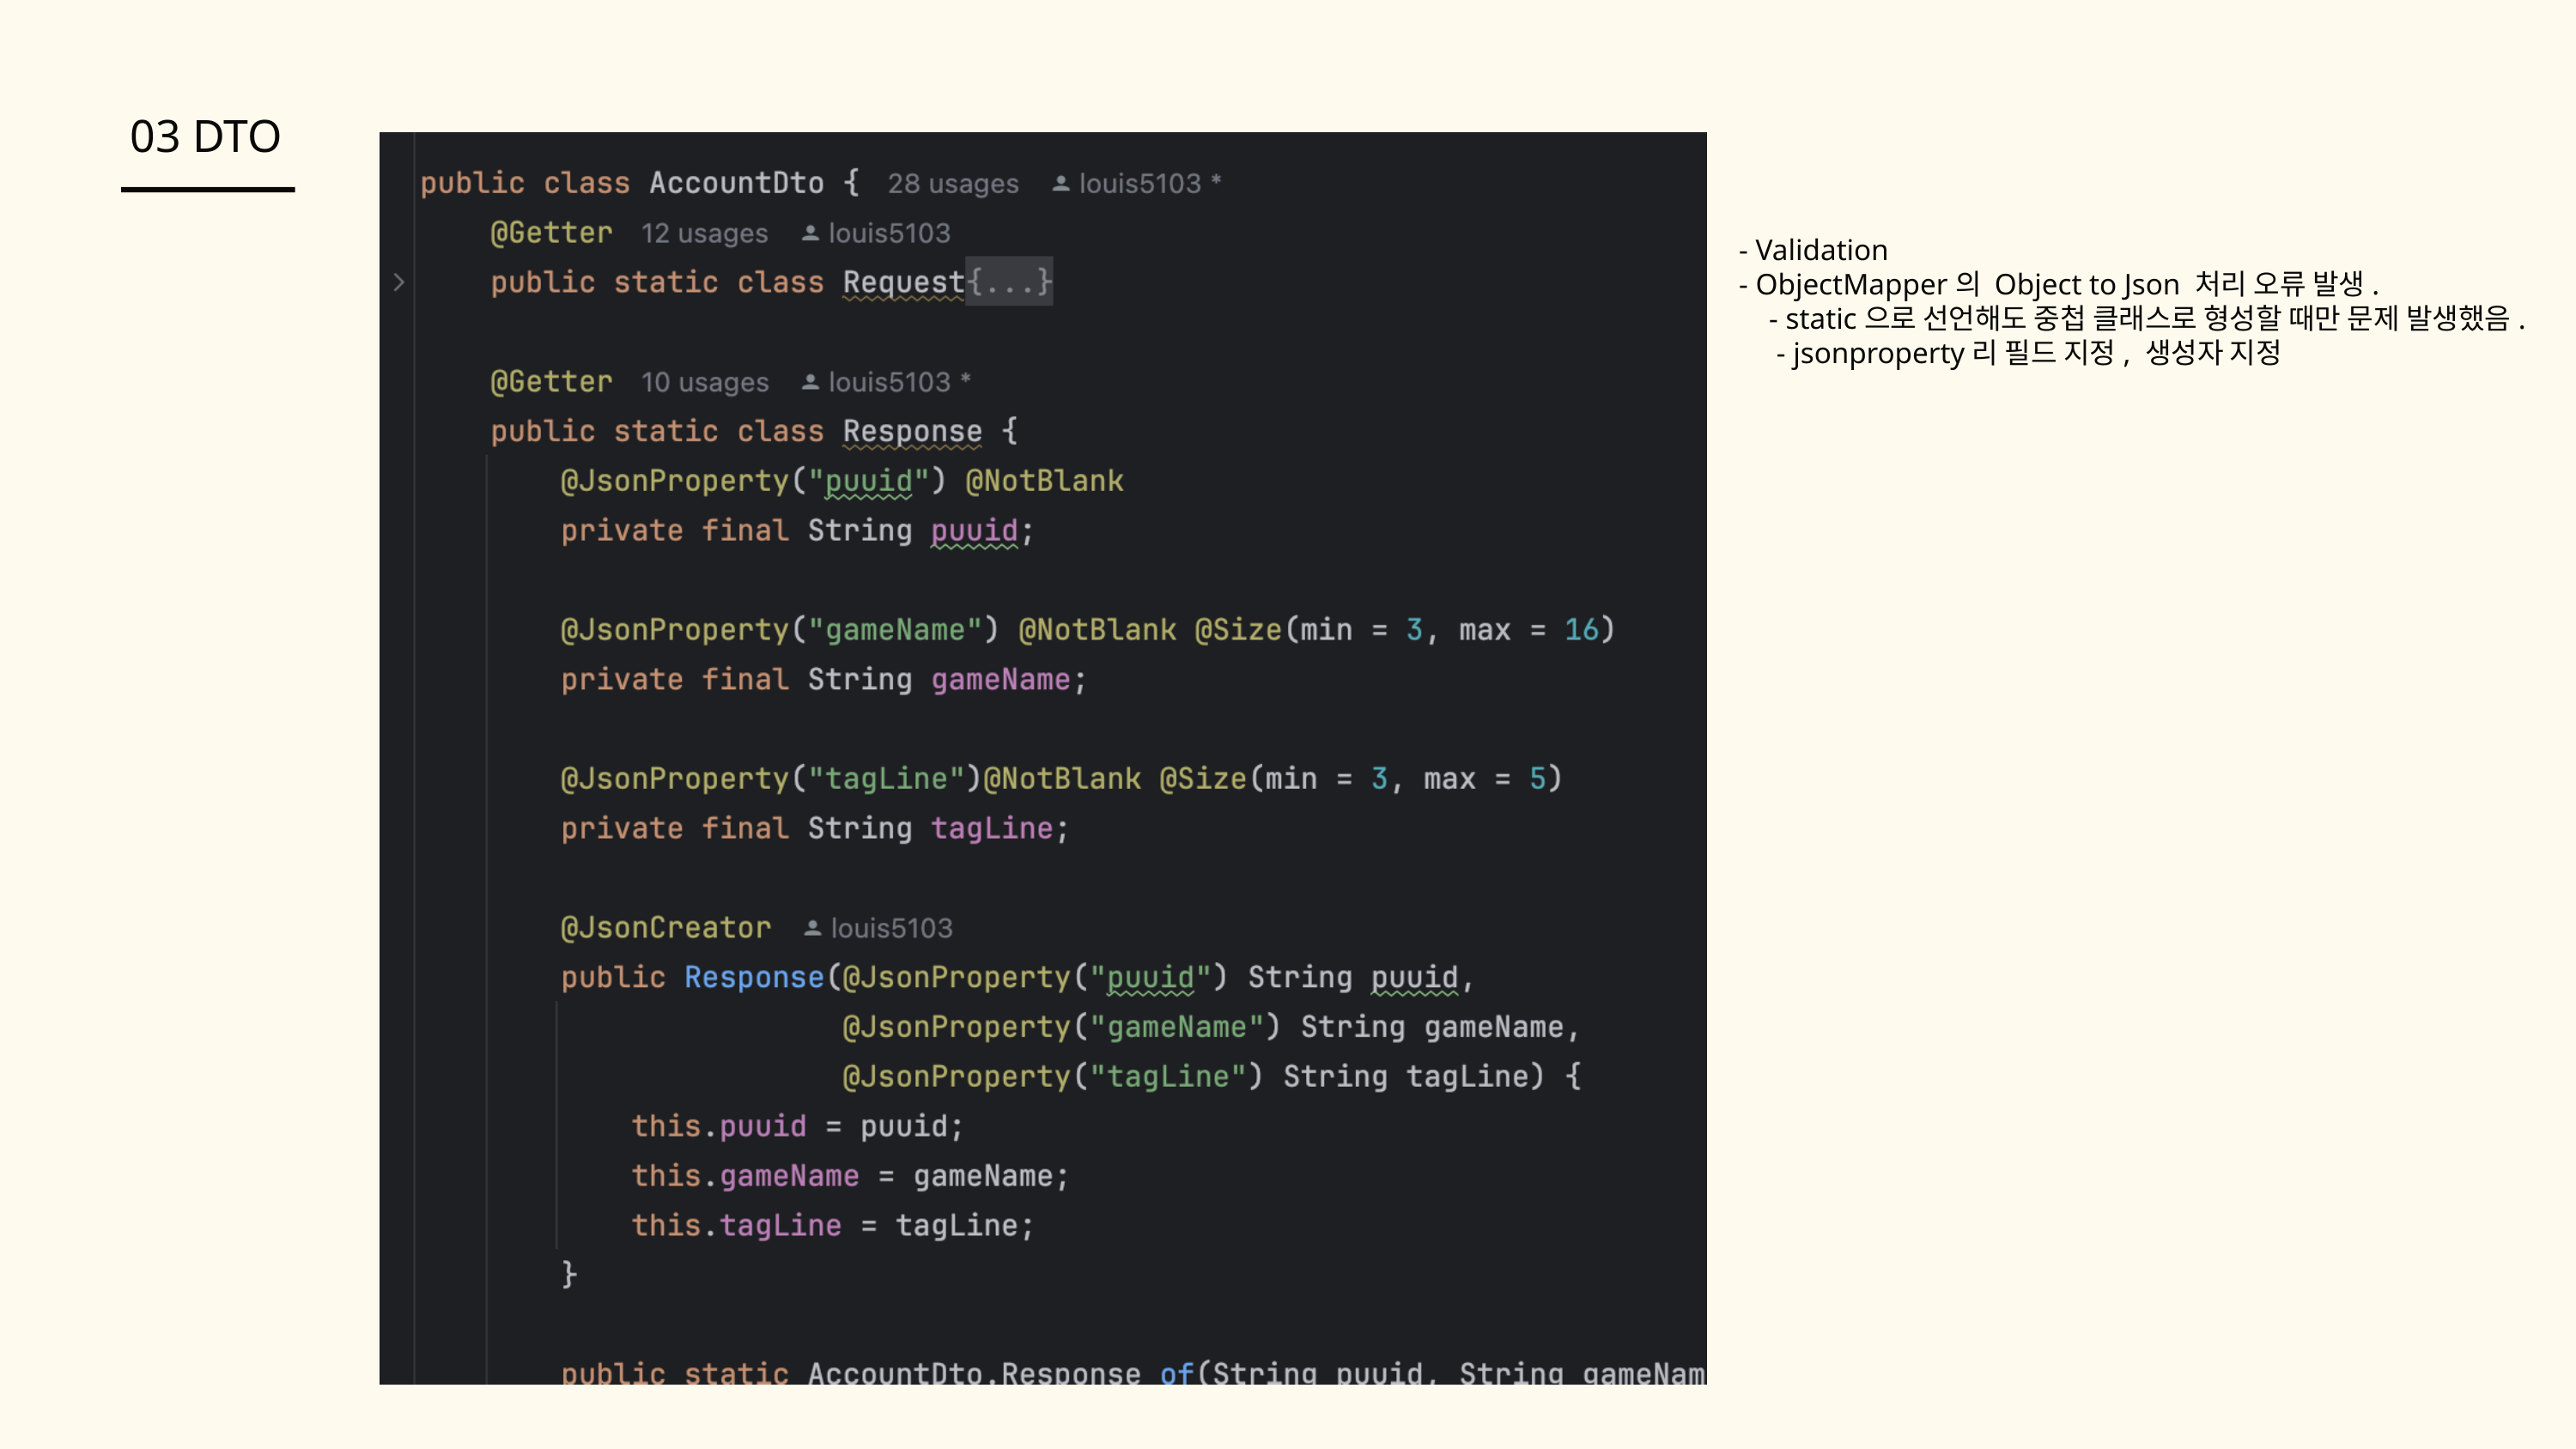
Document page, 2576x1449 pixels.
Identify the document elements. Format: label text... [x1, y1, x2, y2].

text_box 03 DTO [130, 107, 598, 215]
picture [379, 132, 1707, 1385]
text_box - Validation - ObjectMapper의 Object to Json 처리 오류 발생. - static으로 선언해도 중첩 클래스로 형성할 때만 문제 발생했음. - jsonproperty리 필드 지정, 생성자 지정 [1739, 232, 2570, 404]
